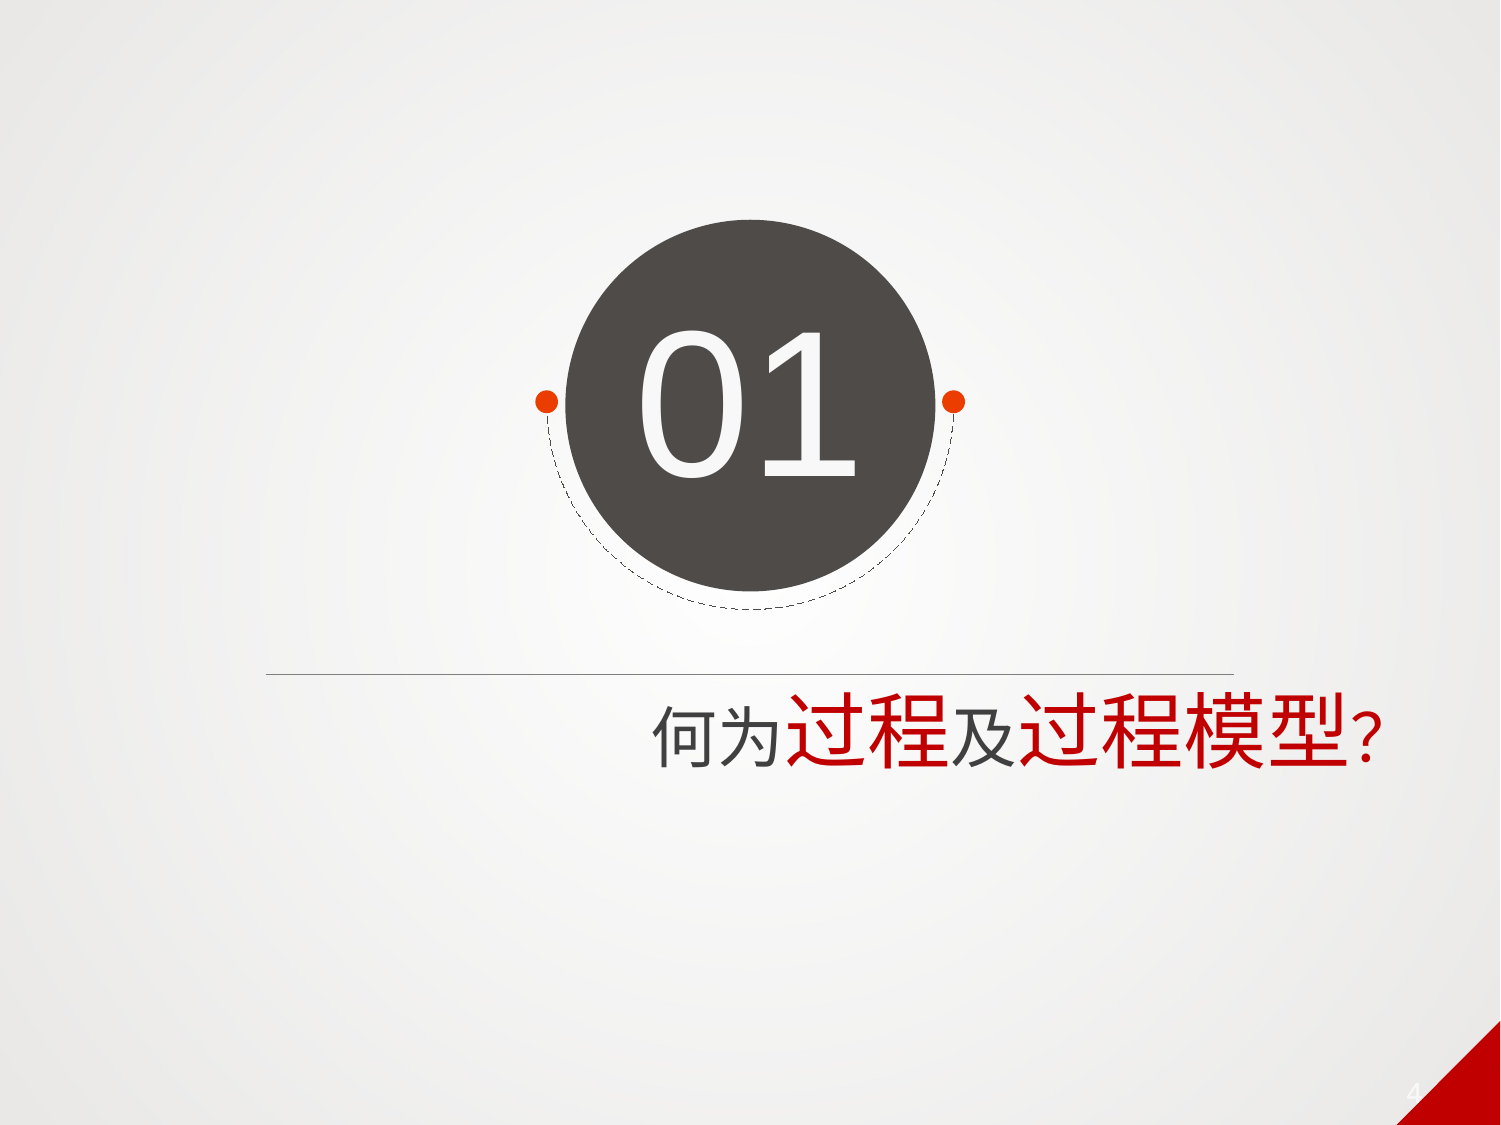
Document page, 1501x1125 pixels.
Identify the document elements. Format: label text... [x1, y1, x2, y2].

text_box [634, 219, 867, 261]
picture [0, 0, 1501, 1125]
text_box 何为过程及过程模型？ [636, 671, 1433, 787]
text_box [565, 274, 619, 405]
picture [1410, 1087, 1416, 1096]
text_box [535, 390, 559, 414]
text_box 01 [619, 261, 881, 526]
text_box [942, 390, 966, 414]
text_box [881, 274, 936, 404]
text_box [547, 403, 954, 610]
